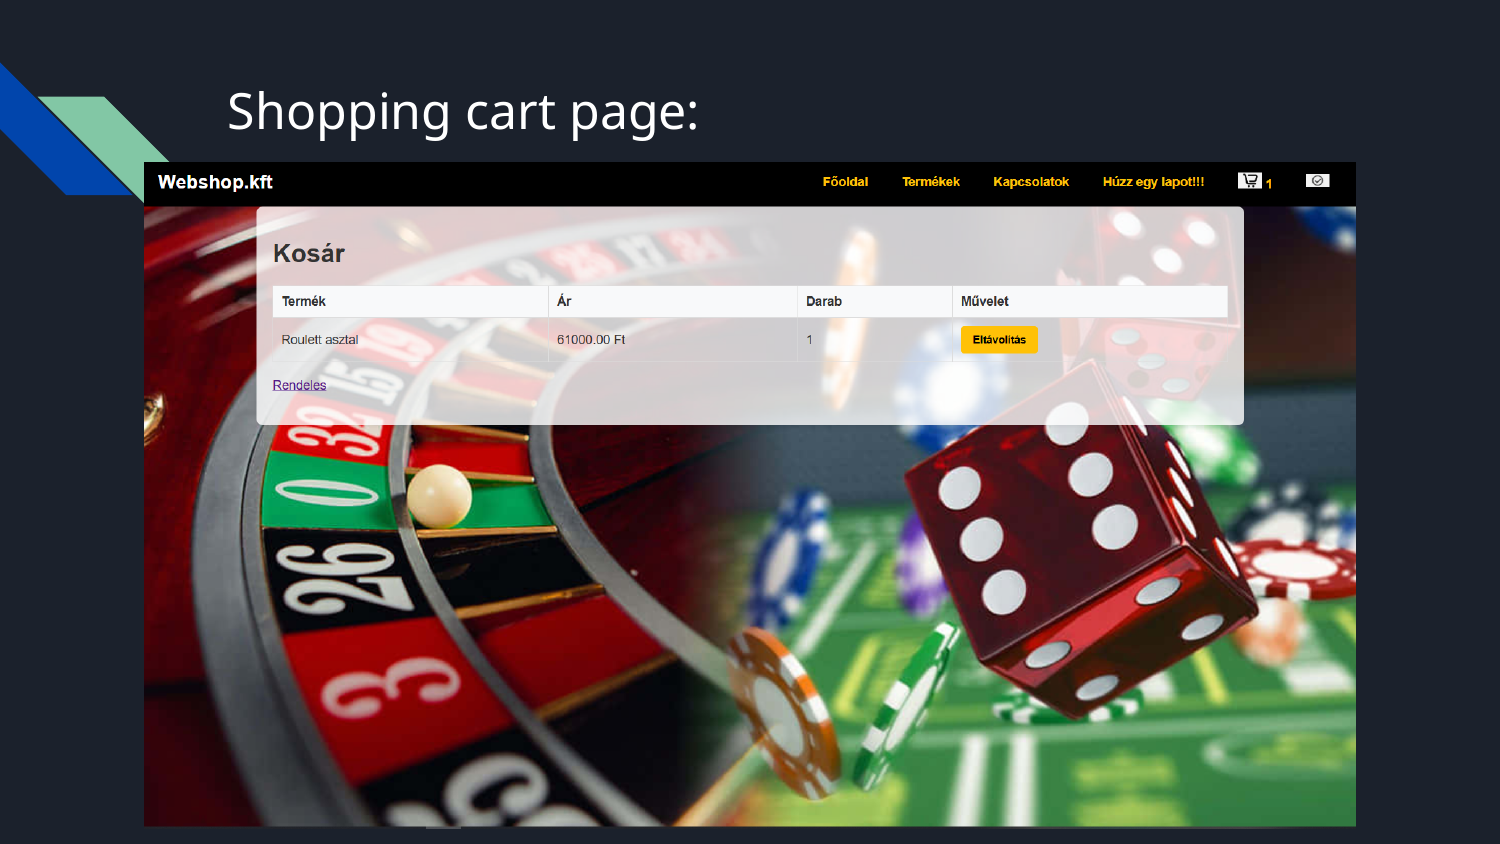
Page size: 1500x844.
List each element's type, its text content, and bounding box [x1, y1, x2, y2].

title Shopping cart page: [212, 64, 1368, 215]
picture [144, 162, 1356, 830]
